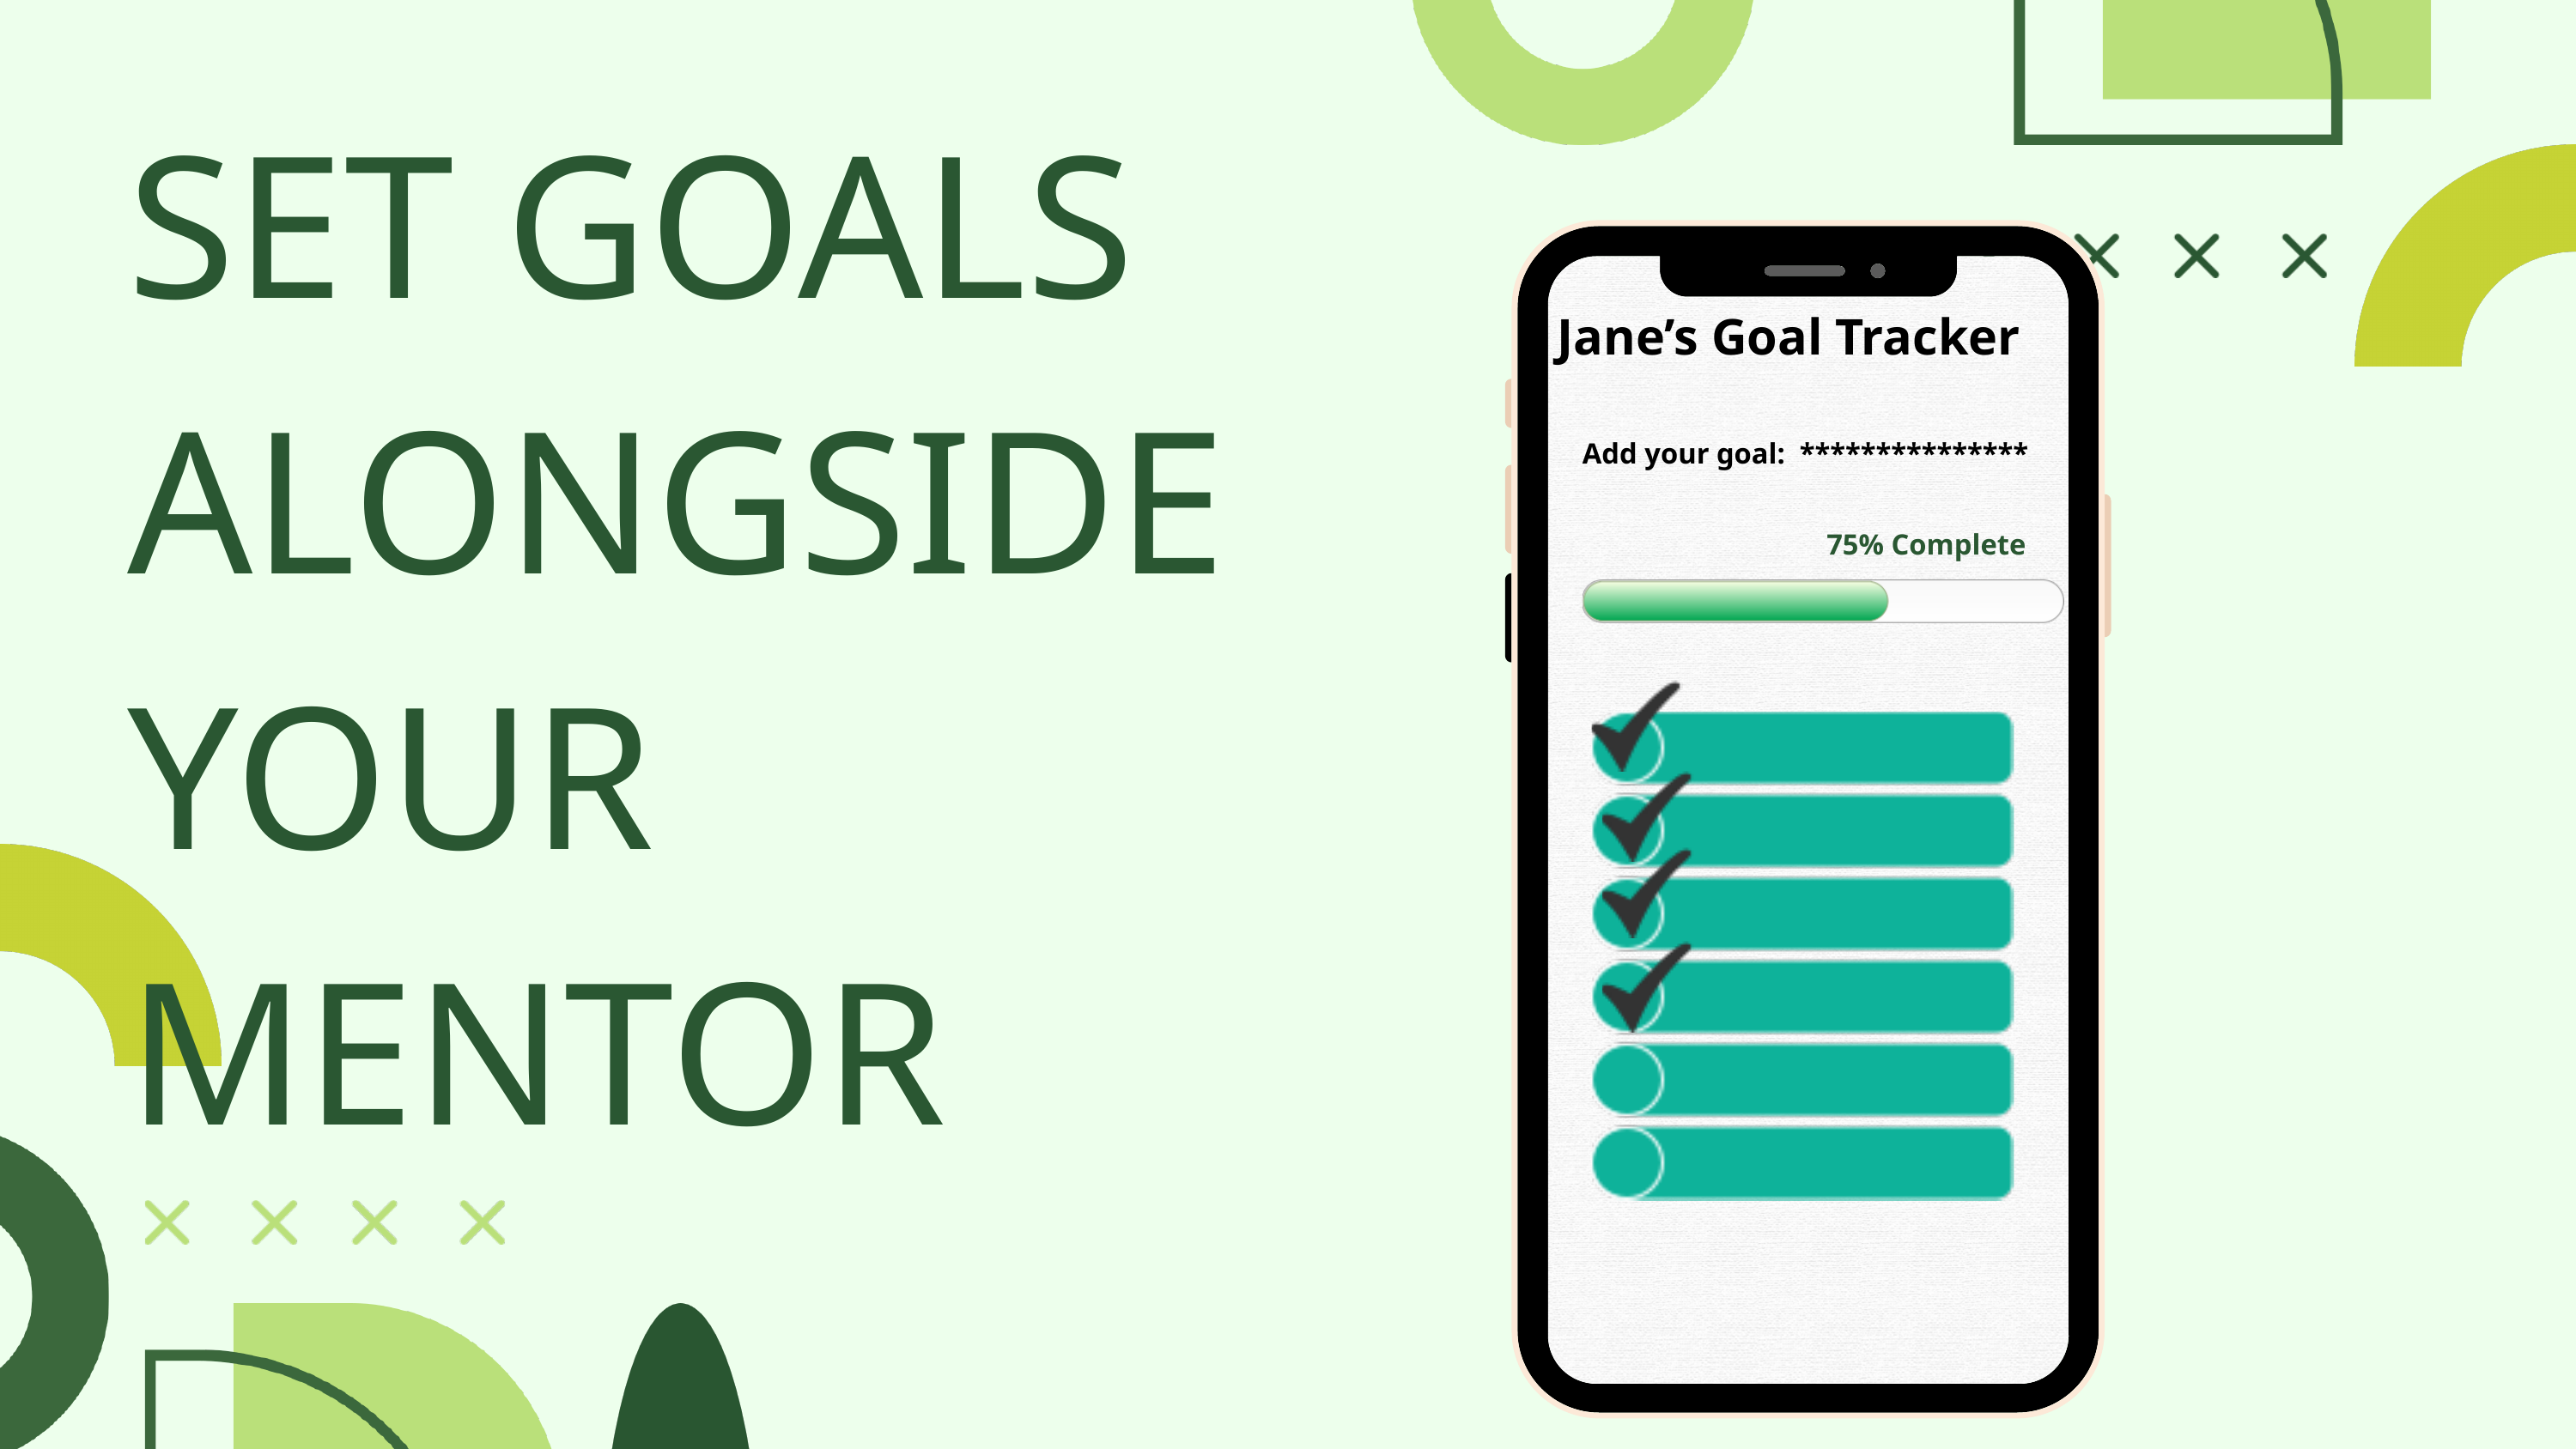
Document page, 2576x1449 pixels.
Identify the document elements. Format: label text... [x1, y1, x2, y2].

text_box [0, 1124, 109, 1449]
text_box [1504, 220, 2328, 1419]
text_box [144, 1200, 506, 1245]
text_box [1410, 0, 1755, 145]
text_box [598, 1303, 763, 1449]
text_box SET GOALS ALONGSIDE YOUR MENTOR [127, 62, 1487, 1165]
text_box [0, 844, 127, 1066]
text_box [2354, 144, 2576, 367]
text_box [144, 1303, 562, 1449]
text_box [2014, 0, 2432, 145]
